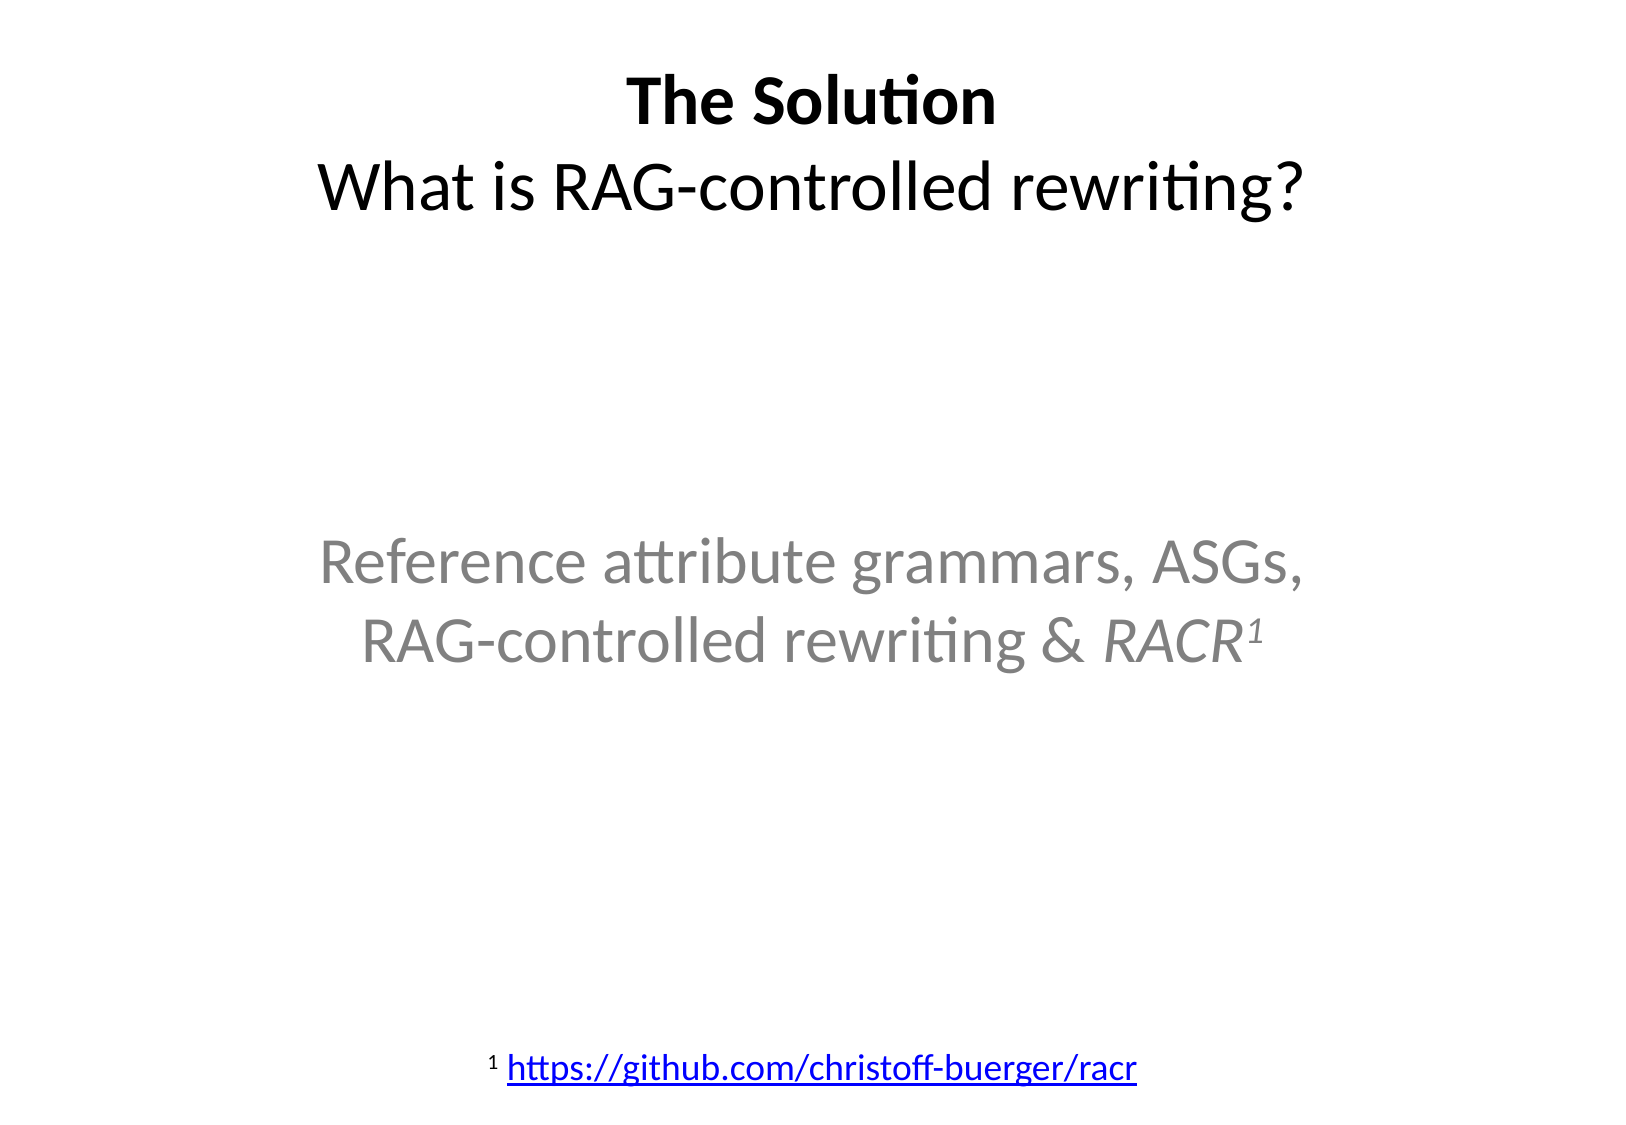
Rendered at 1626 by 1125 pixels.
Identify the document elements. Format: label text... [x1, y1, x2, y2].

text_box Reference attribute grammars, ASGs, RAG-controlled rewriting & RACR1 [243, 509, 1382, 684]
text_box 1 https://github.com/christoff-buerger/racr [0, 1035, 1625, 1096]
title The Solution What is RAG-controlled rewriting? [81, 45, 1544, 233]
